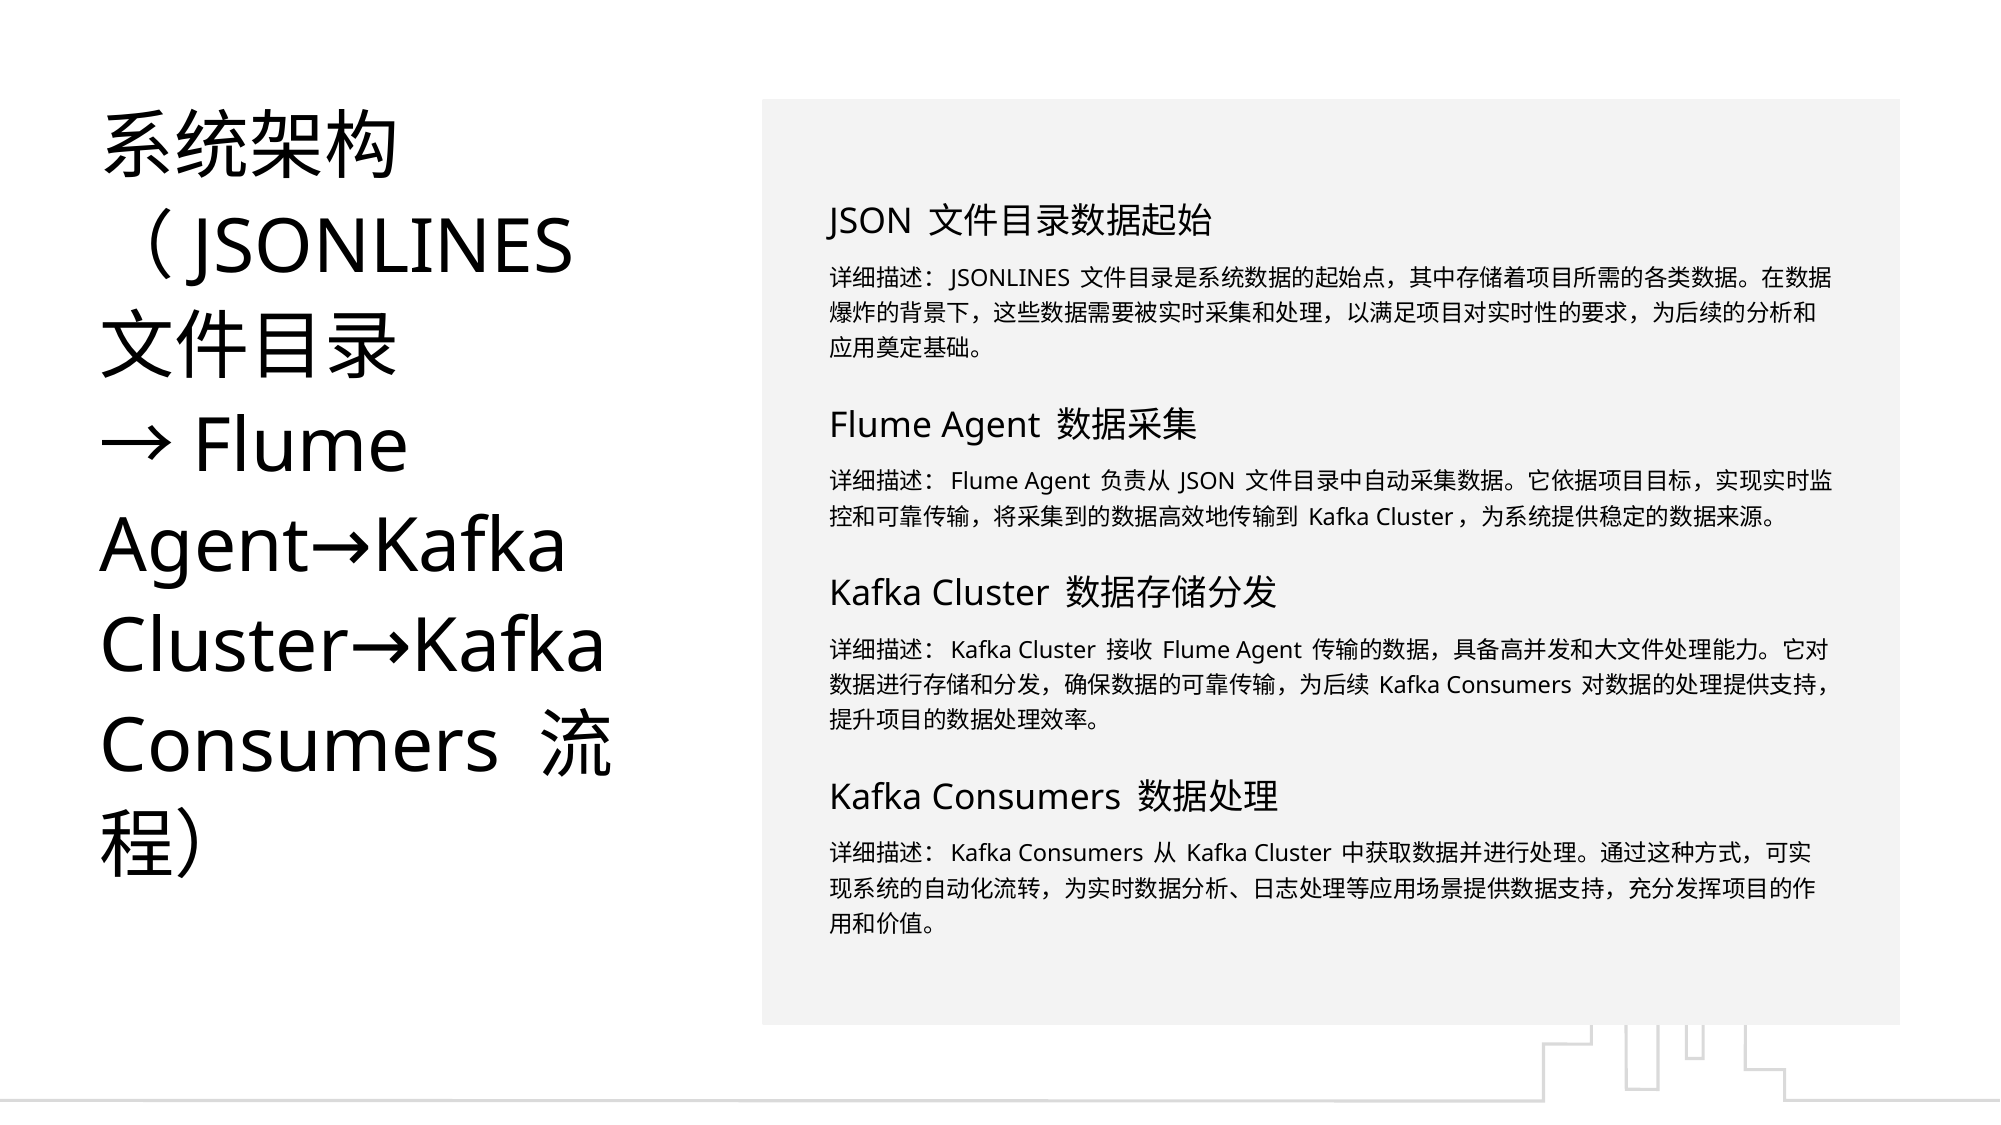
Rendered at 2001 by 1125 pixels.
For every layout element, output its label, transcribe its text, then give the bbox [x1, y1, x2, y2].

list JSON 文件目录数据起始 详细描述：JSONLINES 文件目录是系统数据的起始点，其中存储着项目所需的各类数据。在数据爆炸的背景下，这些数据需要被实时采集和处理，以满足项目对实时性的要求，为后续的分析和应用奠定基础。 Flume Agent 数据采集 详细描述：Flume Agent 负责从 JSON 文件目录中自动采集数据。它依据项目目标，实现实时监控和可靠传输，将采集到的数据高效地传输到 Kafka Cluster，为系统提供稳定的数据来源。 Kafka Cluster 数据存储分发 详细描述：Kafka Cluster 接收 Flume Agent 传输的数据，具备高并发和大文件处理能力。它对数据进行存储和分发，确保数据的可靠传输，为后续 Kafka Consumers 对数据的处理提供支持，提升项目的数据处理效率。 Kafka Consumers 数据处理 详细描述：Kafka Consumers 从 Kafka Cluster 中获取数据并进行处理。通过这种方式，可实现系统的自动化流转，为实时数据分析、日志处理等应用场景提供数据支持，充分发挥项目的作用和价值。 [829, 187, 1834, 938]
list [762, 99, 1900, 1025]
title 系统架构（JSONLINES 文件目录→Flume Agent→Kafka Cluster→Kafka Consumers 流程） [99, 87, 663, 988]
